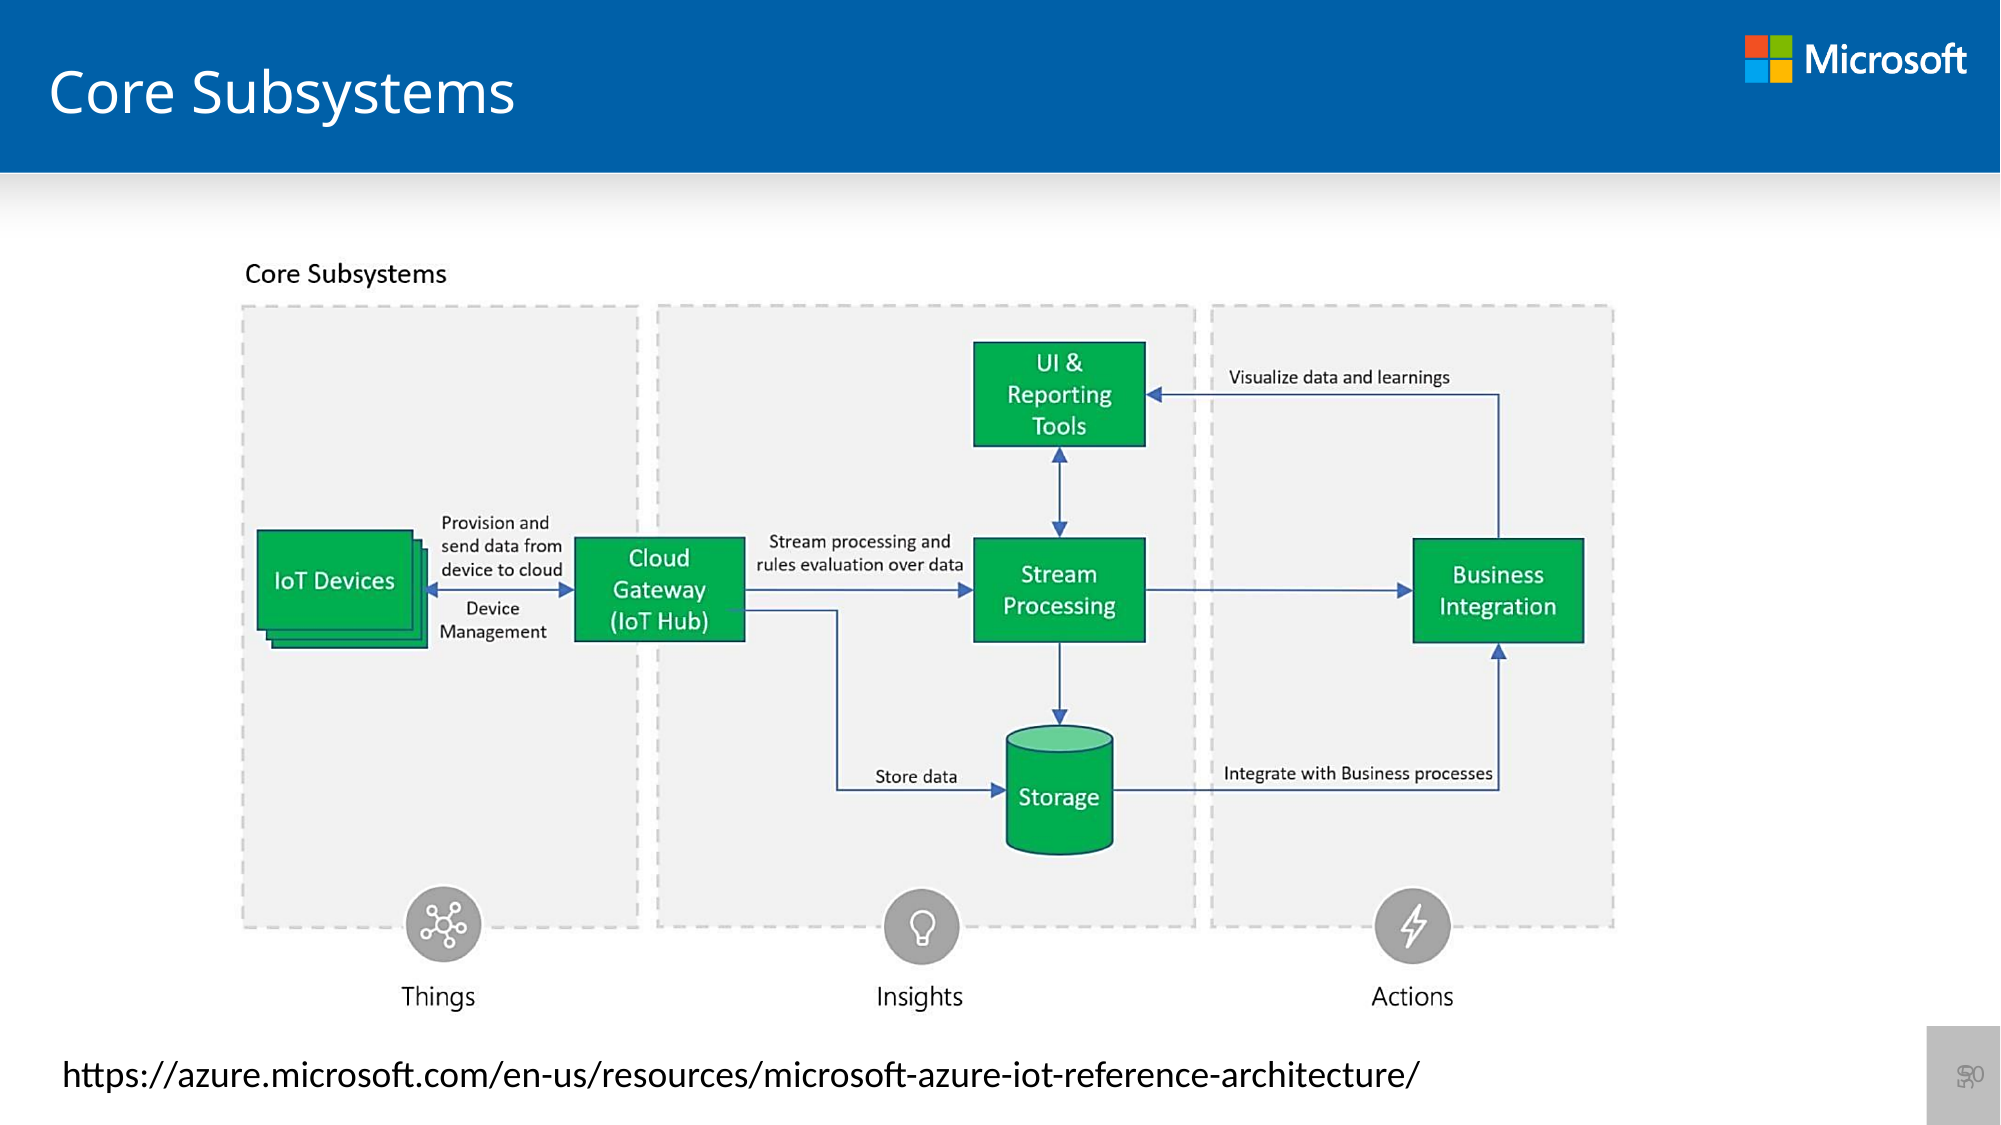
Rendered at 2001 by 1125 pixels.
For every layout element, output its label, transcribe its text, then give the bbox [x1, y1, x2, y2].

picture [228, 251, 1631, 1022]
picture [1714, 6, 1997, 111]
text_box https://azure.microsoft.com/en-us/resources/microsoft-azure-iot-reference-architecture/ [47, 1042, 1586, 1103]
title Core Subsystems [33, 24, 1736, 156]
slide_number 50 [1586, 1042, 2000, 1103]
